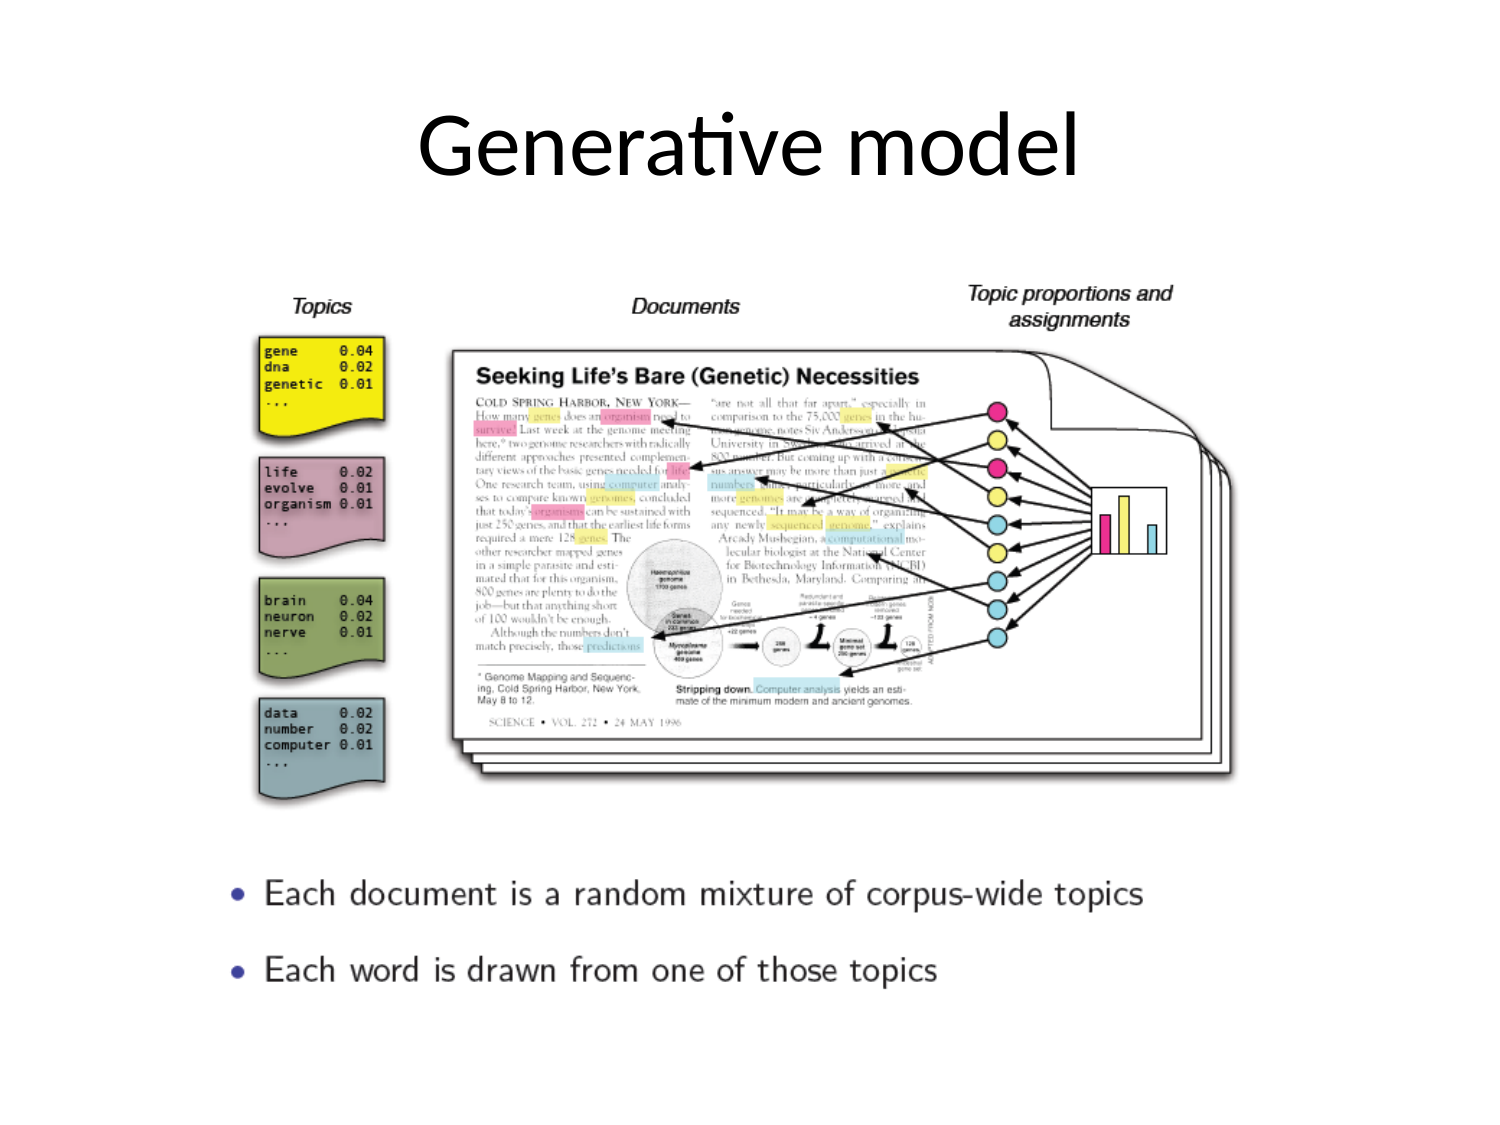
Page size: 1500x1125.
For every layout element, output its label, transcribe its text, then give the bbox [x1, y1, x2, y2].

title Generative model [75, 45, 1425, 233]
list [206, 262, 1293, 1006]
